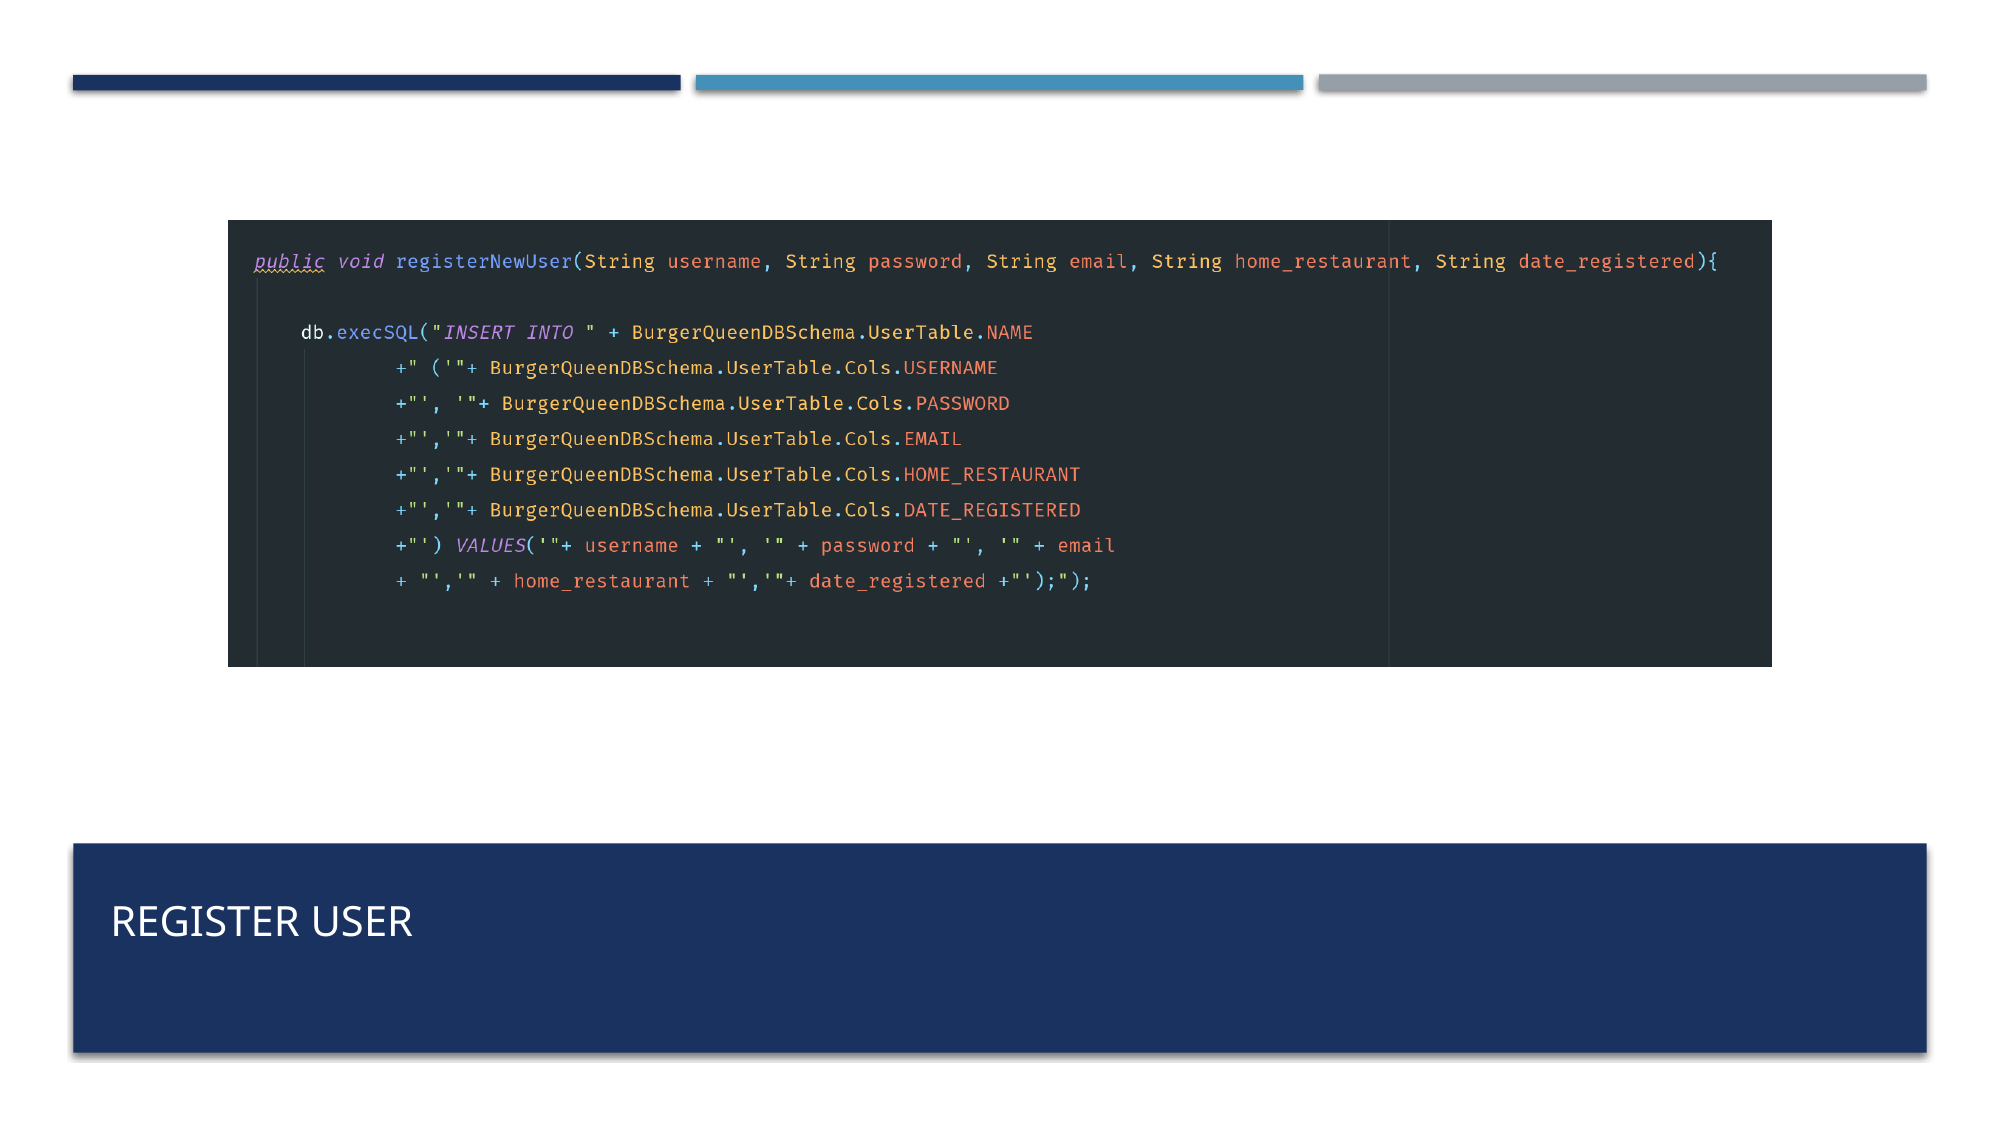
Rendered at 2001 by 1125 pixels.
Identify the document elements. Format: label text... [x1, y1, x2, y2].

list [227, 219, 1772, 667]
title REGISTER USER [95, 863, 901, 977]
